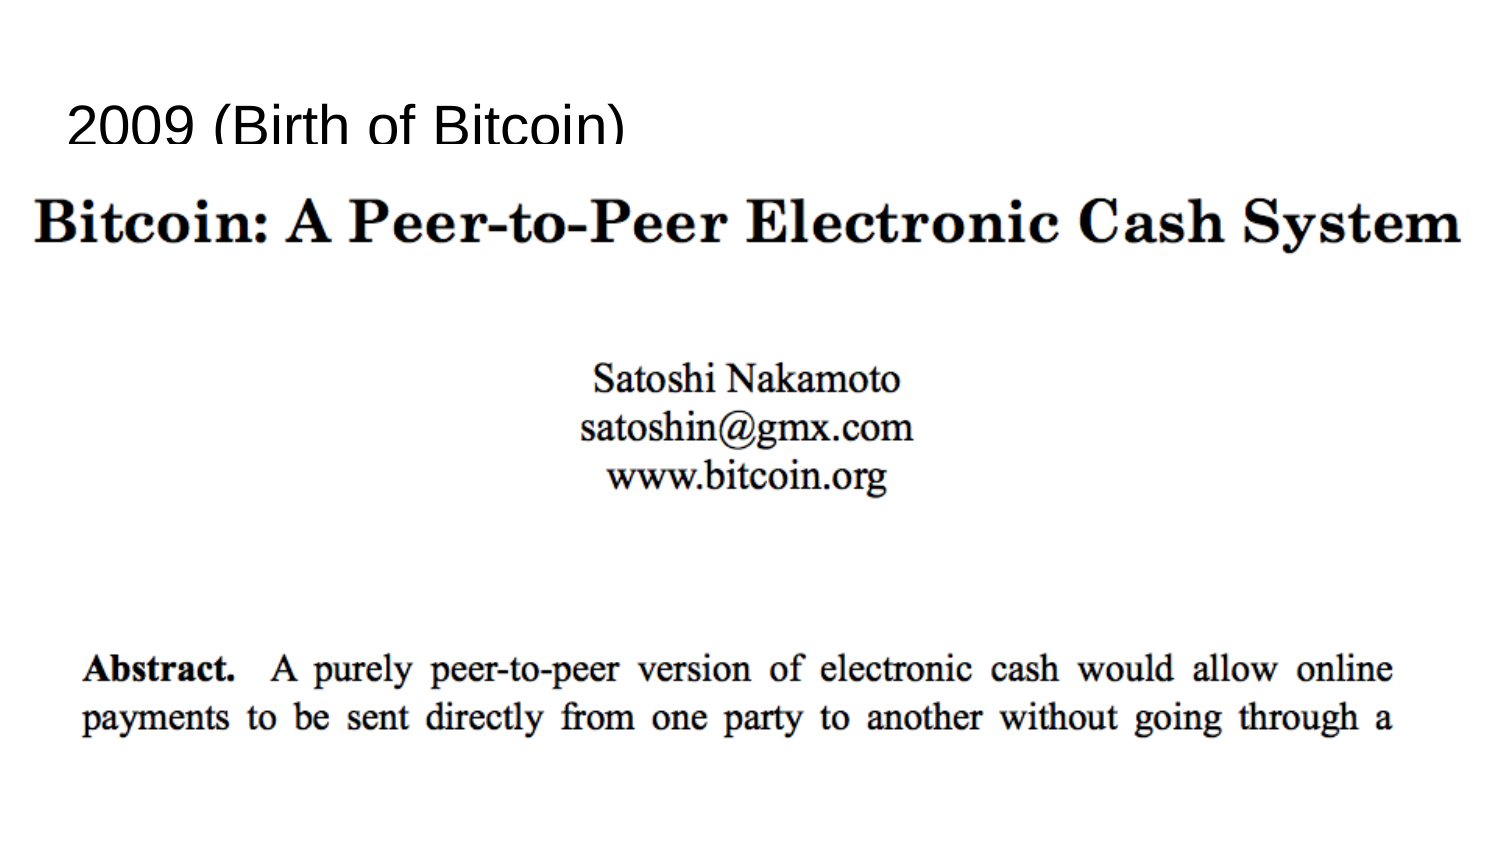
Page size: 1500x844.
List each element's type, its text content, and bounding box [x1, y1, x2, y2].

title 2009 (Birth of Bitcoin) [51, 72, 1449, 142]
picture [0, 144, 1500, 750]
